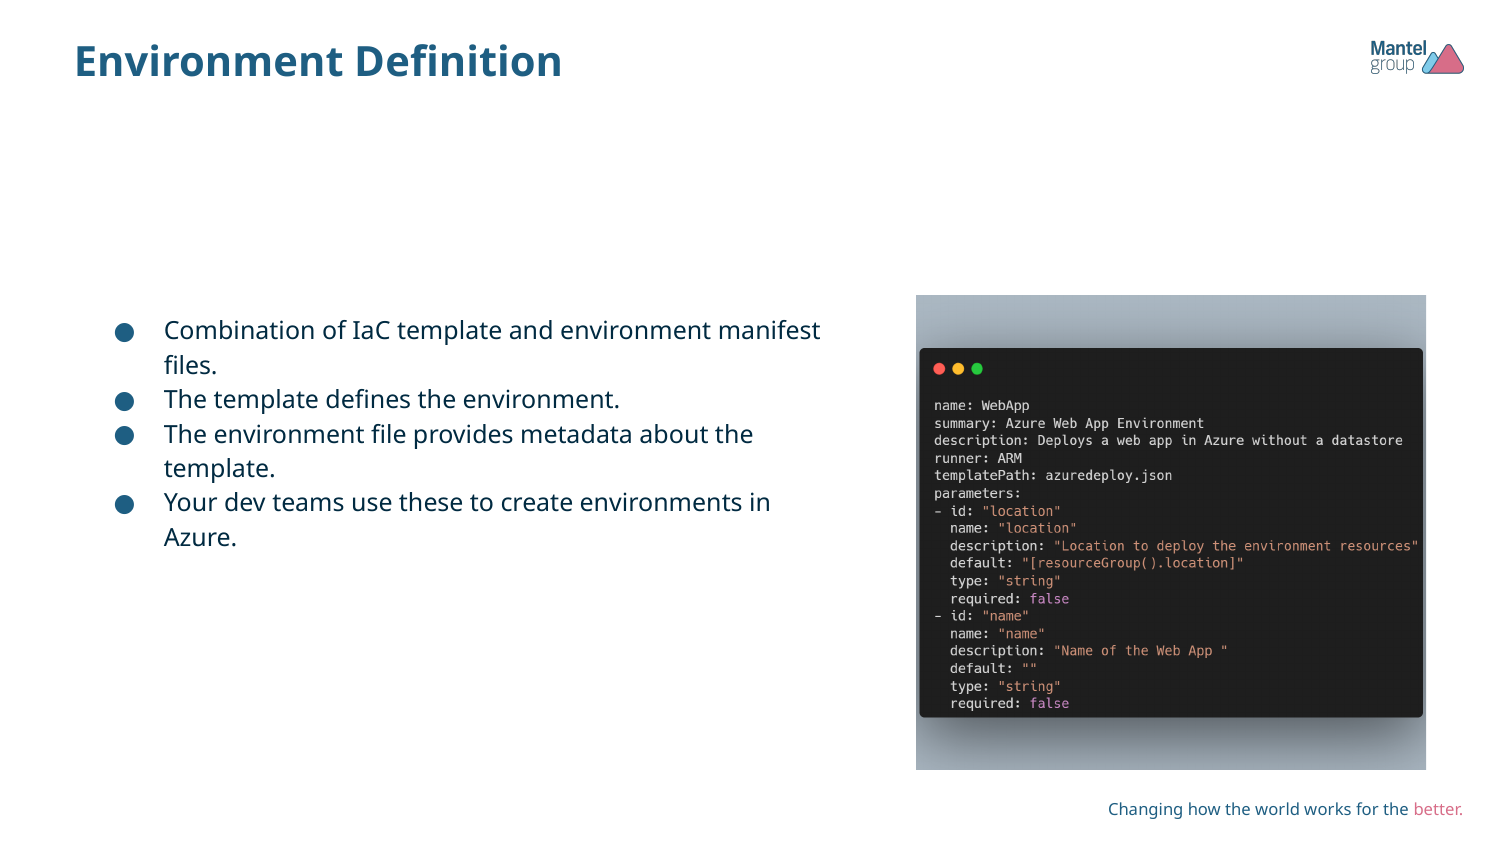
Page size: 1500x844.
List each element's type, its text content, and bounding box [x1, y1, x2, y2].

picture [915, 294, 1427, 771]
title Environment Definition [73, 40, 1292, 91]
picture [1371, 40, 1464, 74]
list Combination of IaC template and environment manifest files. The template defines the environment. The environment file provides metadata about the template. Your dev teams use these to create environments in Azure. [73, 295, 846, 606]
